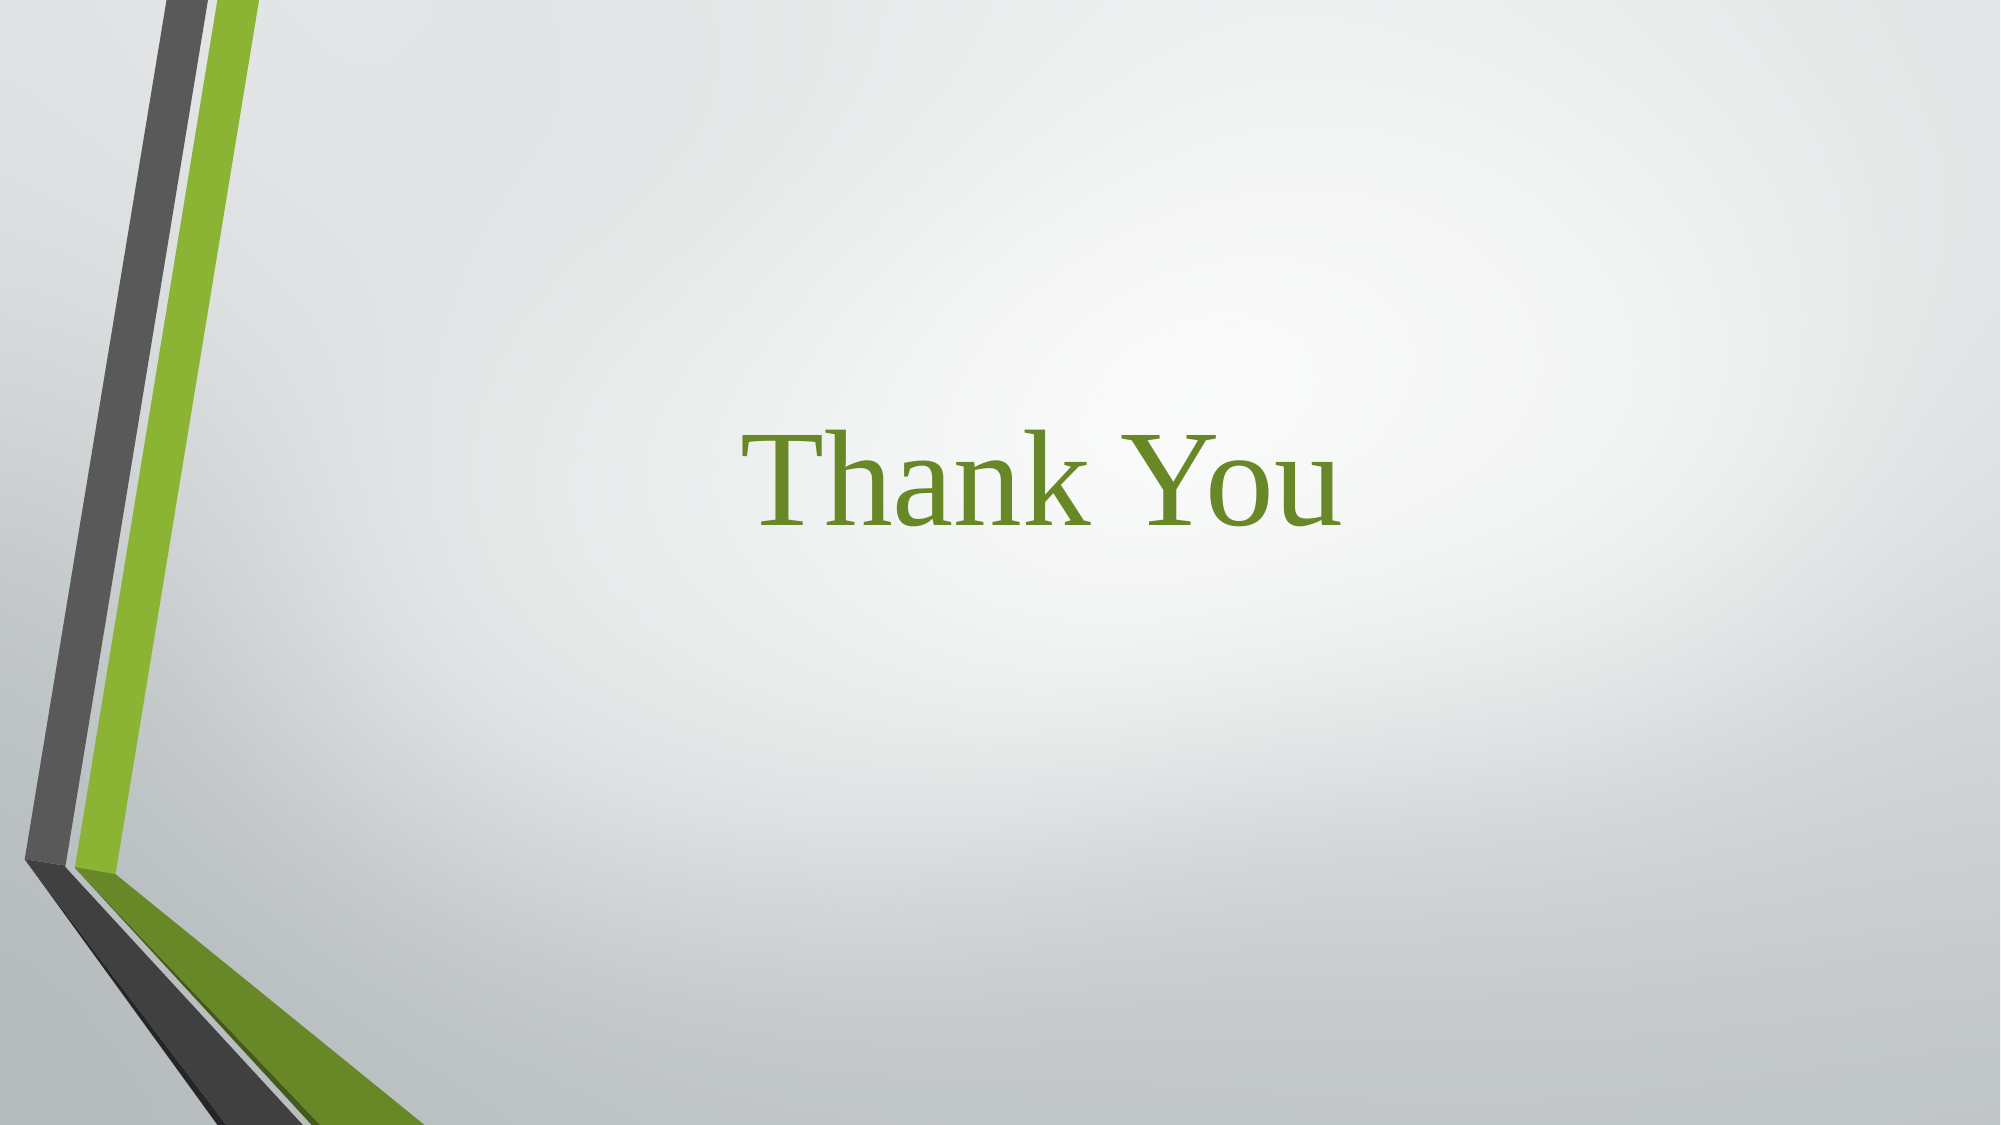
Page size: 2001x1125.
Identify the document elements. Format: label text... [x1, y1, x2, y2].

title Thank You [706, 191, 1378, 750]
